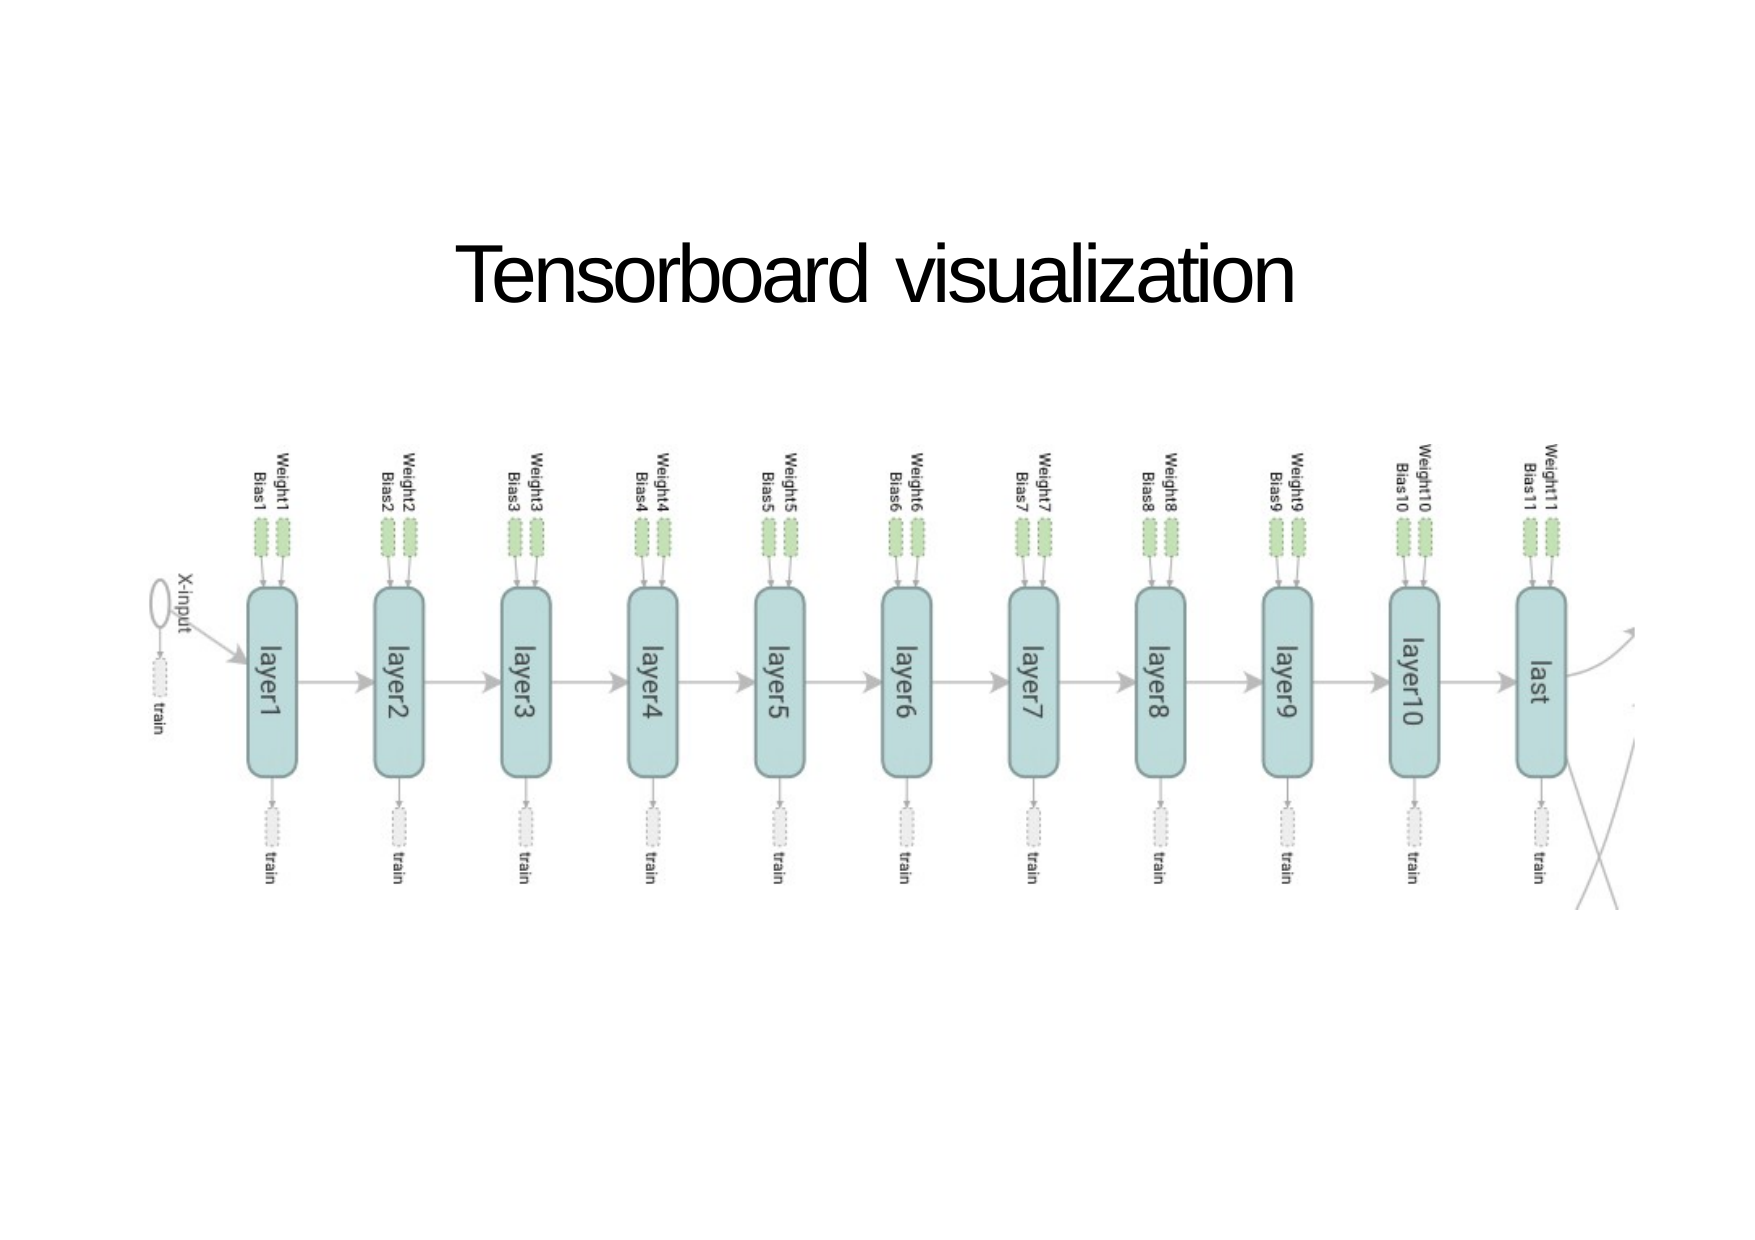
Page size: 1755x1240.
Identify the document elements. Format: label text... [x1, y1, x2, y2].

text_box [148, 444, 1635, 910]
title Tensorboard visualization [452, 217, 1304, 428]
